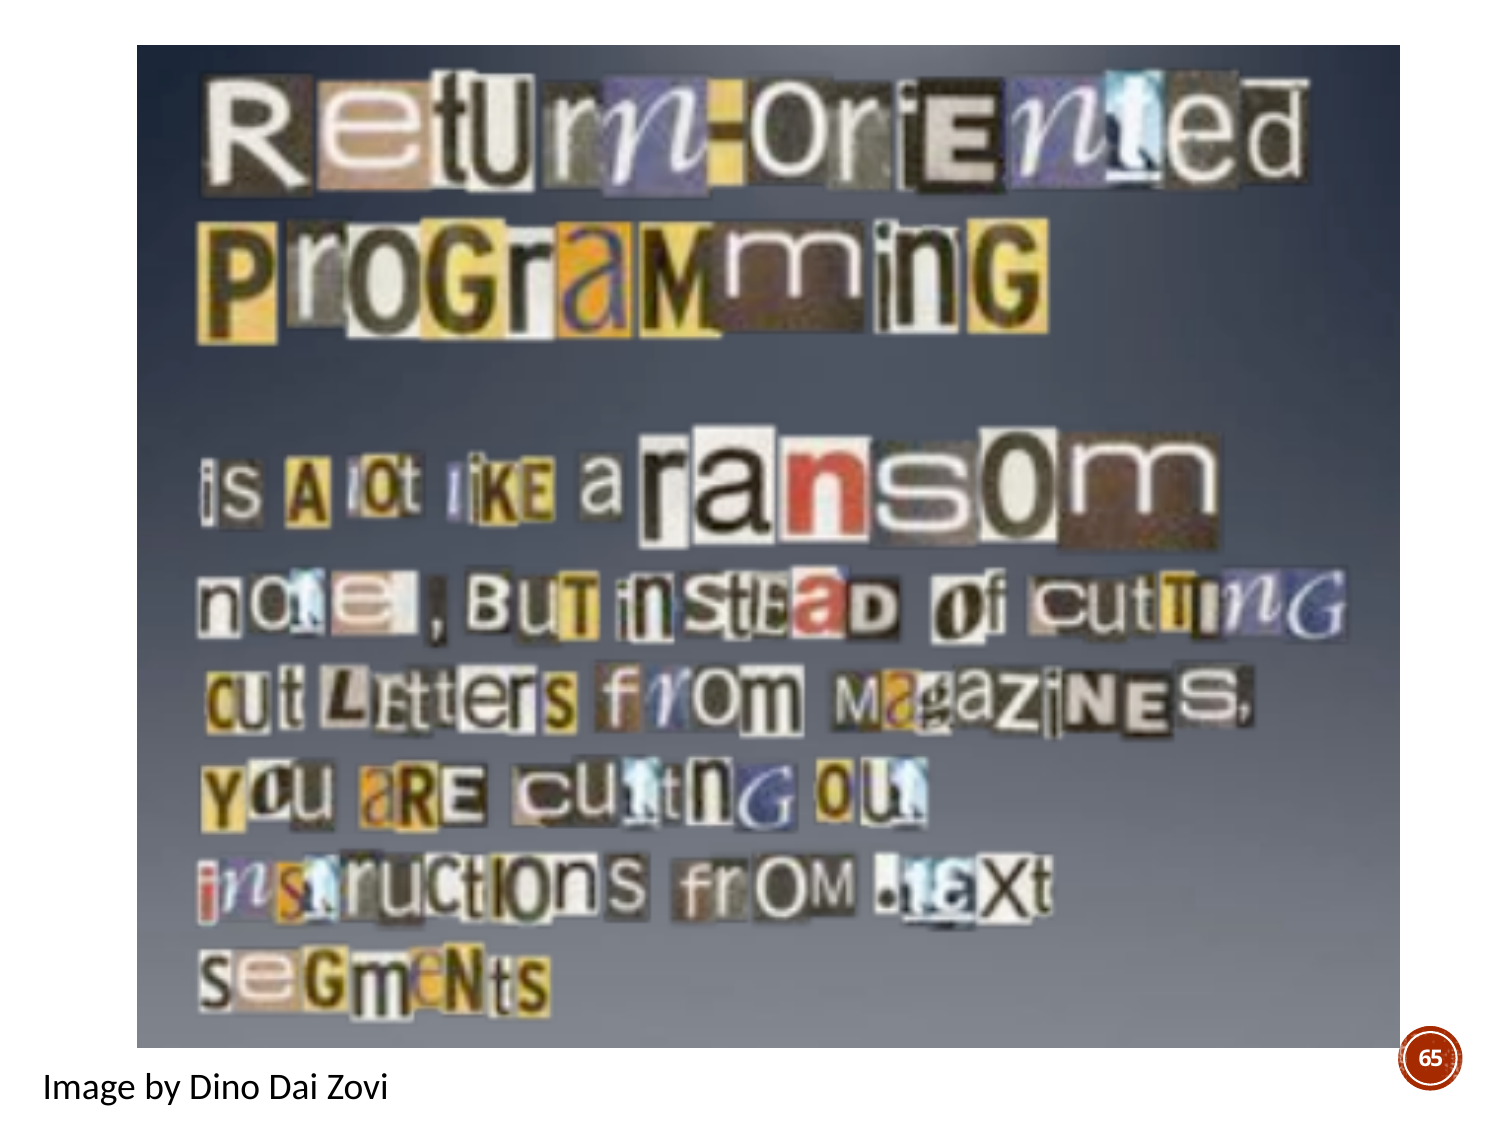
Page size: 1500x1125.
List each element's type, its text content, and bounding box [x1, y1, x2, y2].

picture [137, 45, 1400, 1048]
slide_number 65 [1391, 1028, 1471, 1089]
text_box Image by Dino Dai Zovi [27, 1054, 404, 1115]
